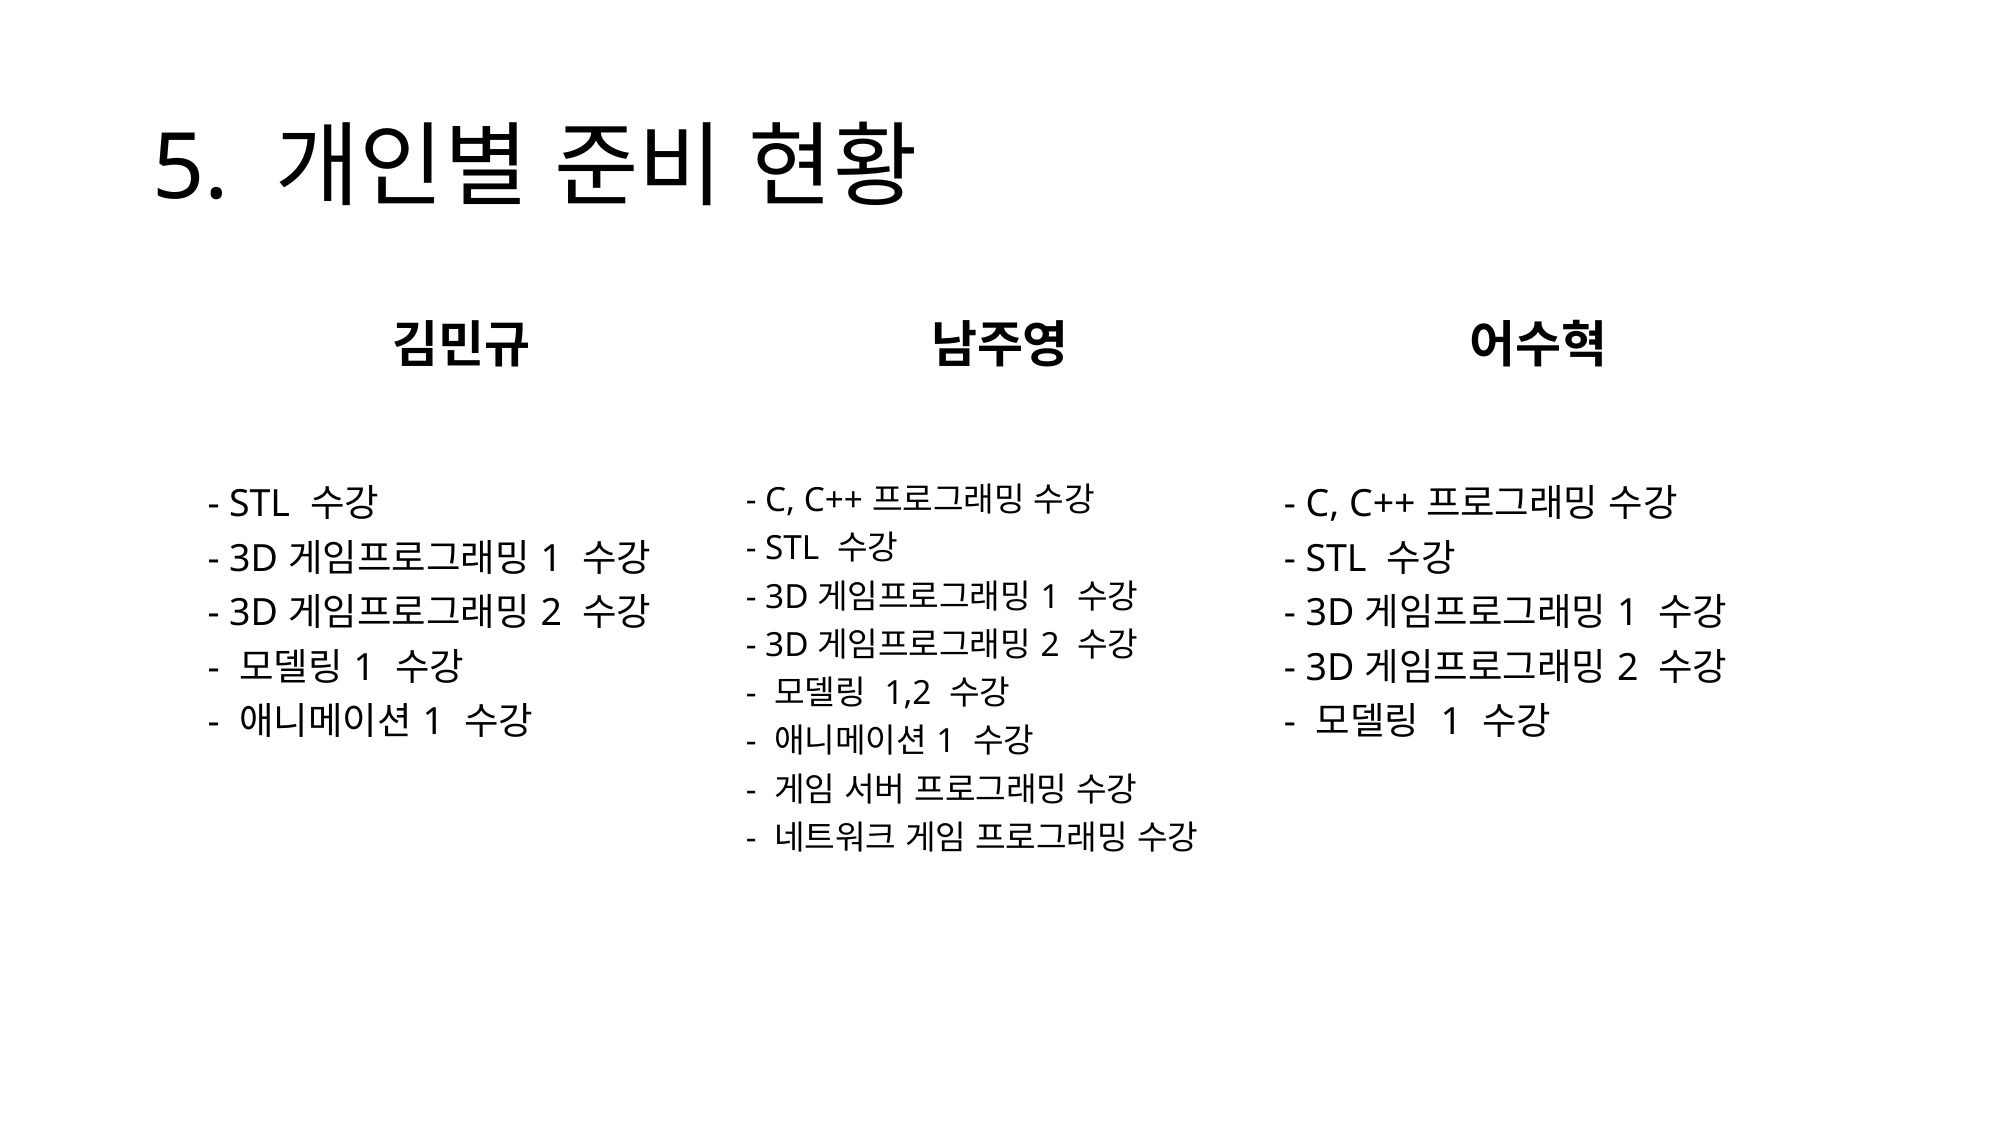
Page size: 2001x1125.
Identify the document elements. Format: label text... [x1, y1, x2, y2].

table_header 김민규 [193, 289, 731, 458]
table_cell - C, C++프로그래밍 수강 - STL 수강 - 3D게임프로그래밍1 수강 - 3D게임프로그래밍2 수강 - 모델링 1 수강 [1269, 458, 1807, 998]
table_header 어수혁 [1269, 289, 1807, 458]
title 5. 개인별 준비 현황 [137, 59, 1863, 278]
table_header 남주영 [731, 289, 1269, 458]
table_cell - C, C++프로그래밍 수강 - STL 수강 - 3D게임프로그래밍1 수강 - 3D게임프로그래밍2 수강 - 모델링 1,2 수강 - 애니메이션1 수강 - 게임 서버 프로그래밍 수강 - 네트워크 게임 프로그래밍 수강 [731, 458, 1269, 998]
table_cell - STL 수강 - 3D게임프로그래밍1 수강 - 3D게임프로그래밍2 수강 - 모델링1 수강 - 애니메이션1 수강 [193, 458, 731, 998]
